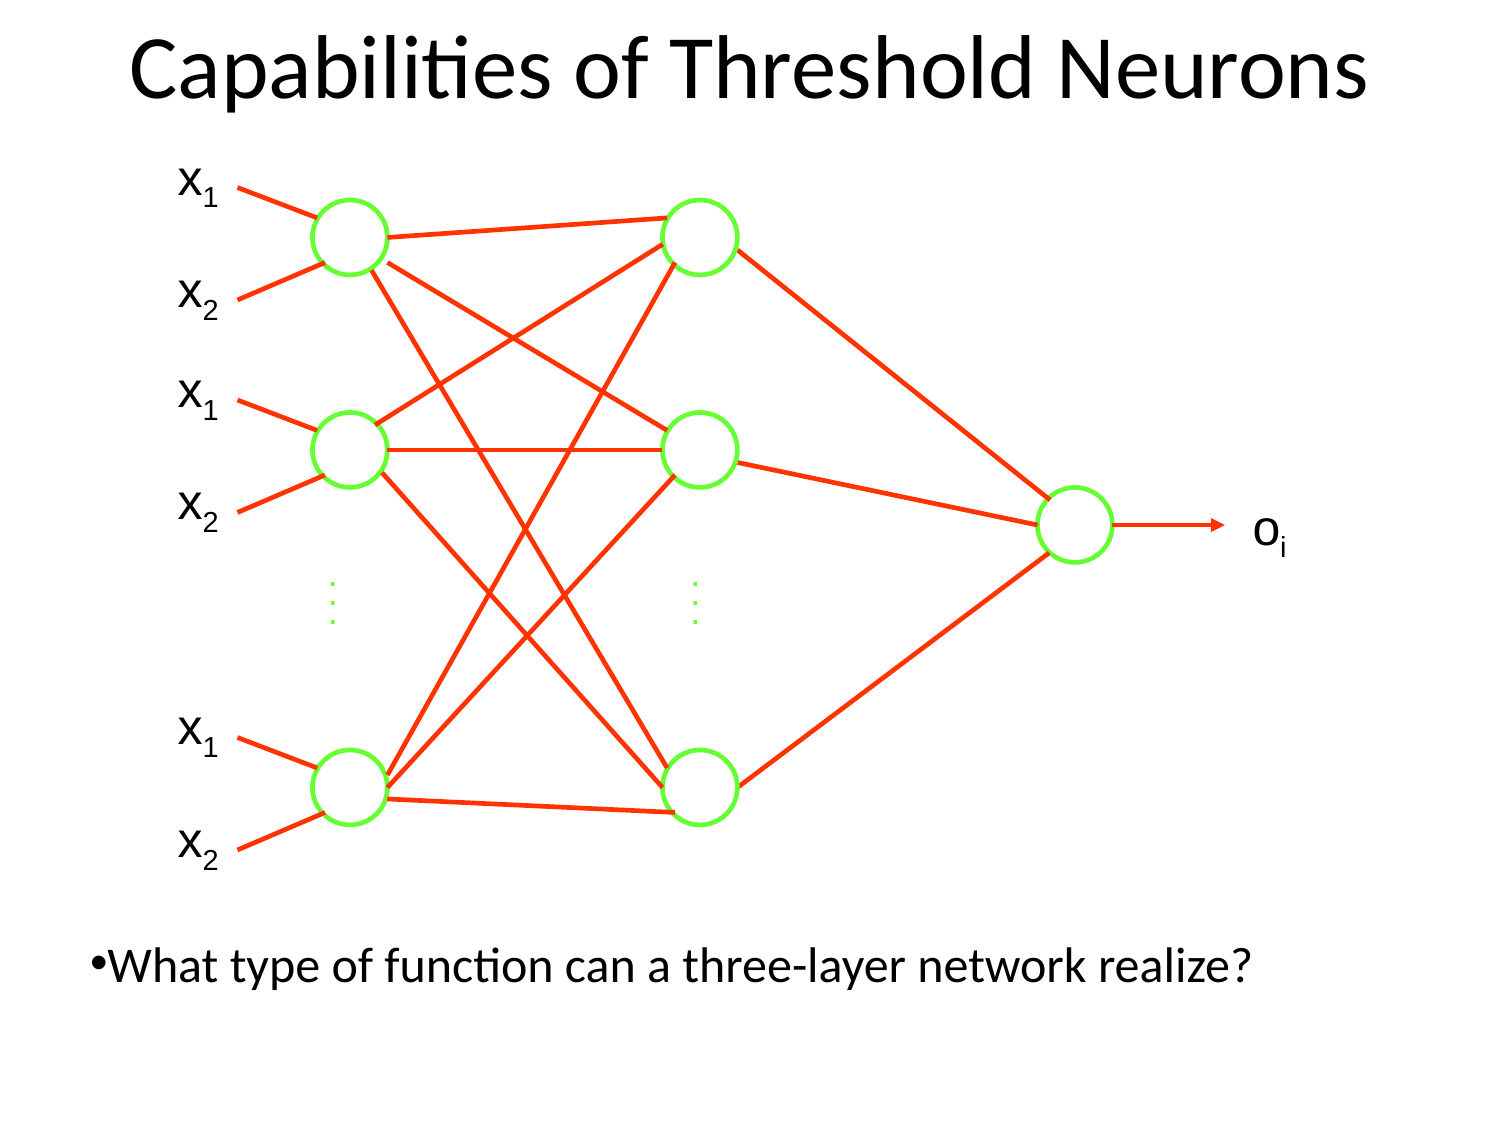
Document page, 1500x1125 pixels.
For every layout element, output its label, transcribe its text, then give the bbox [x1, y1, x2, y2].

list What type of function can a three-layer network realize? [75, 924, 1500, 1038]
title Capabilities of Threshold Neurons [0, 0, 1500, 125]
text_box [162, 137, 1351, 901]
